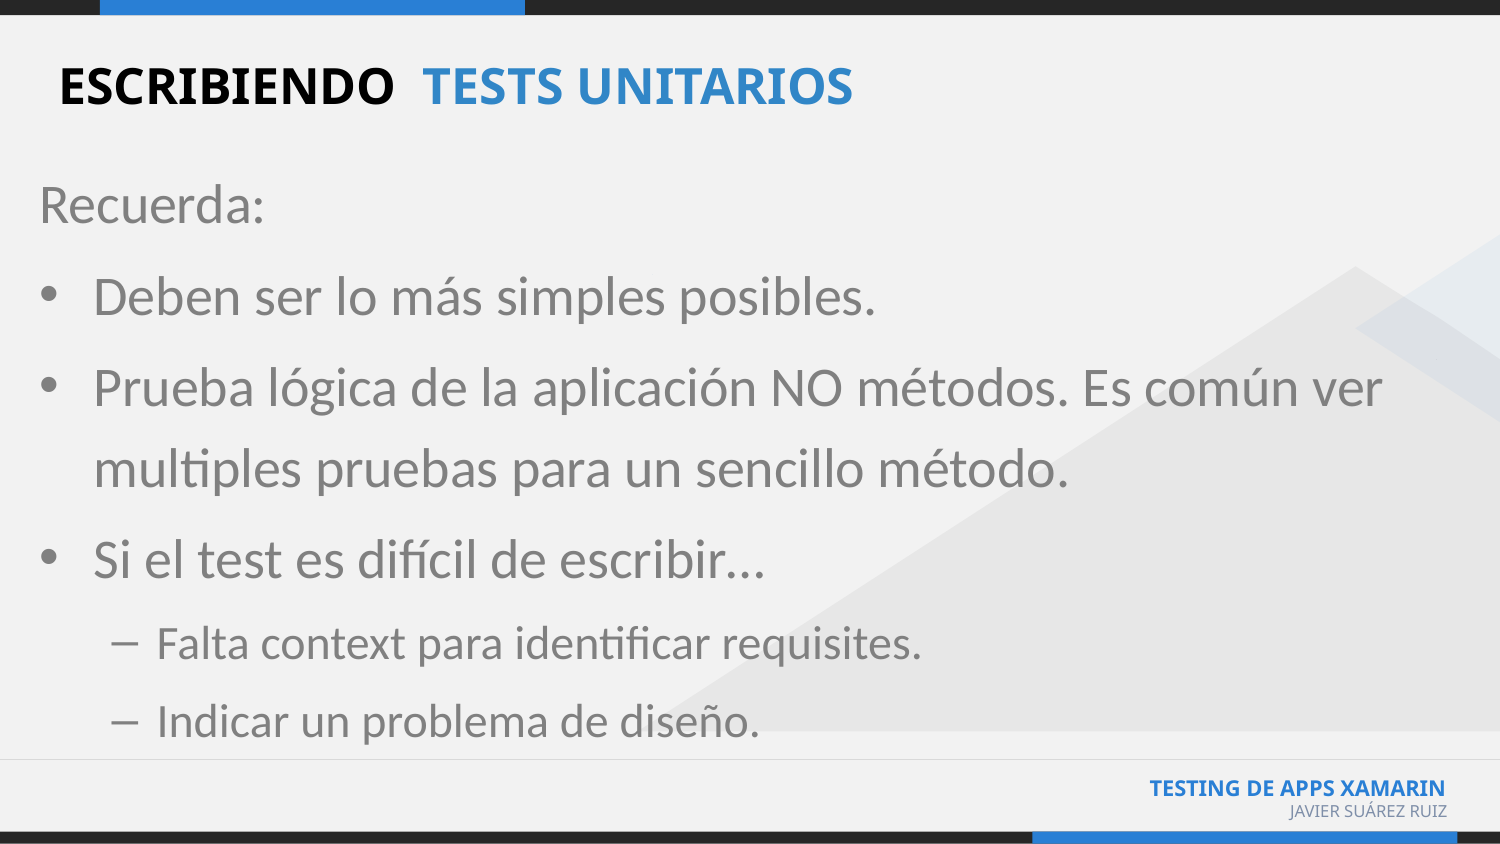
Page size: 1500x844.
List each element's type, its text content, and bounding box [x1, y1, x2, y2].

title ESCRIBIENDO TESTS UNITARIOS [43, 24, 1200, 122]
list Recuerda: Deben ser lo más simples posibles. Prueba lógica de la aplicación NO métodos. Es común ver multiples pruebas para un sencillo método. Si el test es difícil de escribir… Falta context para identificar requisites. Indicar un problema de diseño. [24, 146, 1463, 760]
